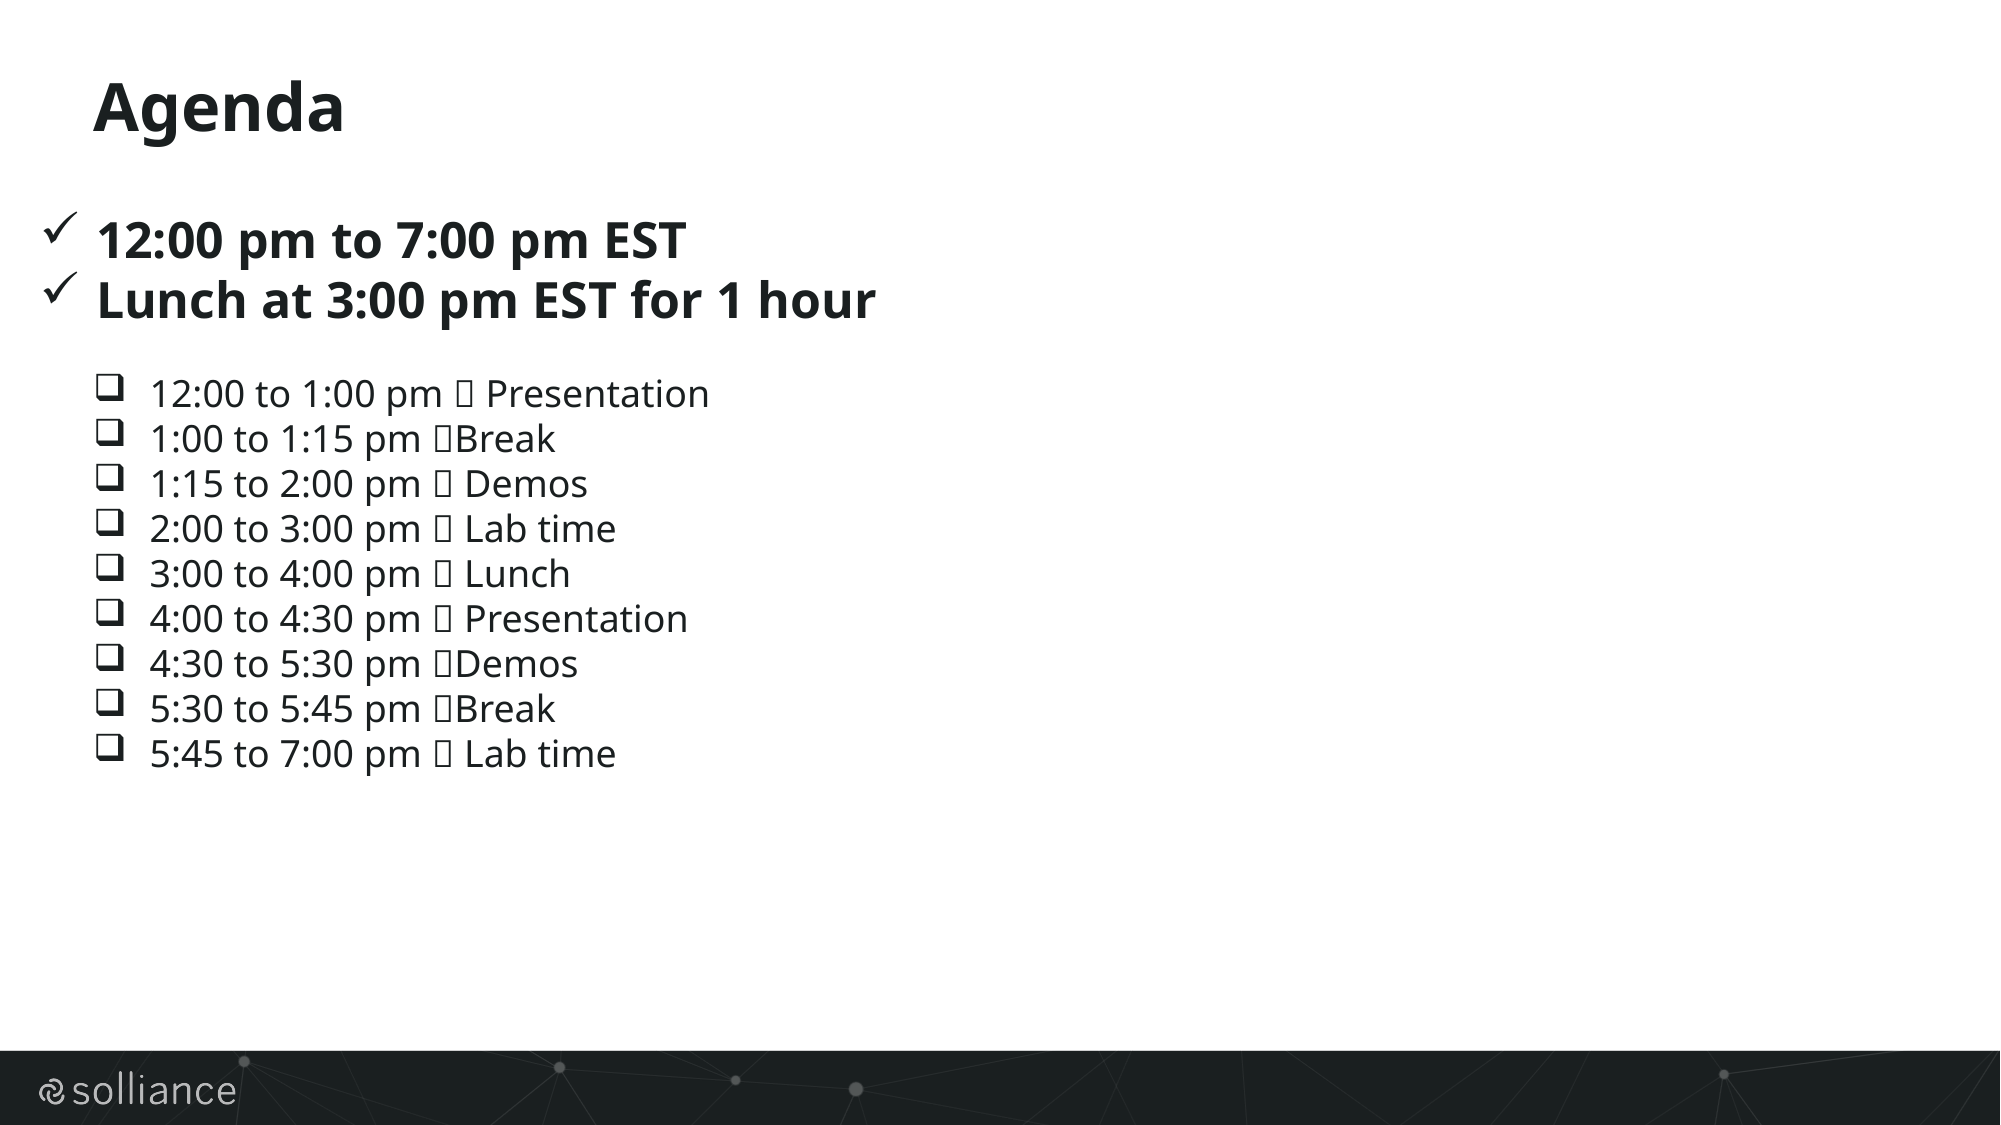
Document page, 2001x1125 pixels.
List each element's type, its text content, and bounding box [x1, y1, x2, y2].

text_box 12:00 pm to 7:00 pm EST Lunch at 3:00 pm EST for 1 hour [24, 201, 1975, 337]
text_box 12:00 to 1:00 pm  Presentation 1:00 to 1:15 pm Break 1:15 to 2:00 pm  Demos 2:00 to 3:00 pm  Lab time 3:00 to 4:00 pm  Lunch 4:00 to 4:30 pm  Presentation 4:30 to 5:30 pm Demos 5:30 to 5:45 pm Break 5:45 to 7:00 pm  Lab time [78, 363, 1091, 783]
picture [39, 1071, 236, 1105]
text_box Agenda [78, 57, 532, 152]
